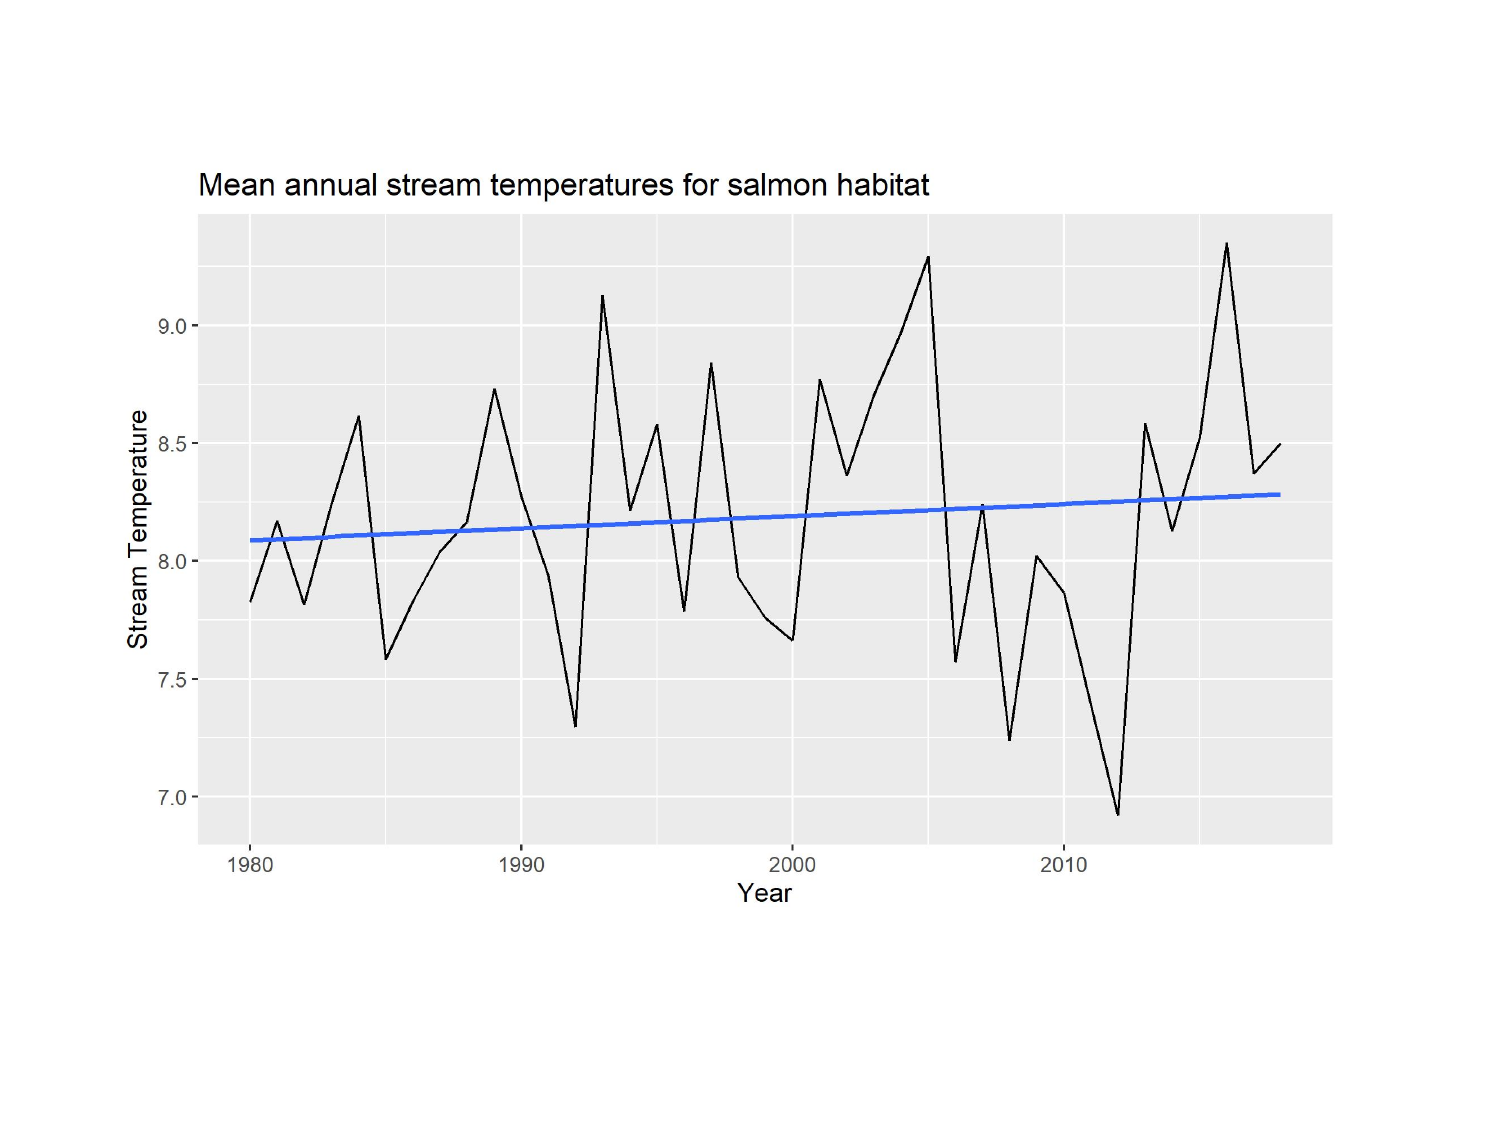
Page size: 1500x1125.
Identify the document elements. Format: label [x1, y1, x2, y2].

picture [114, 159, 1345, 919]
